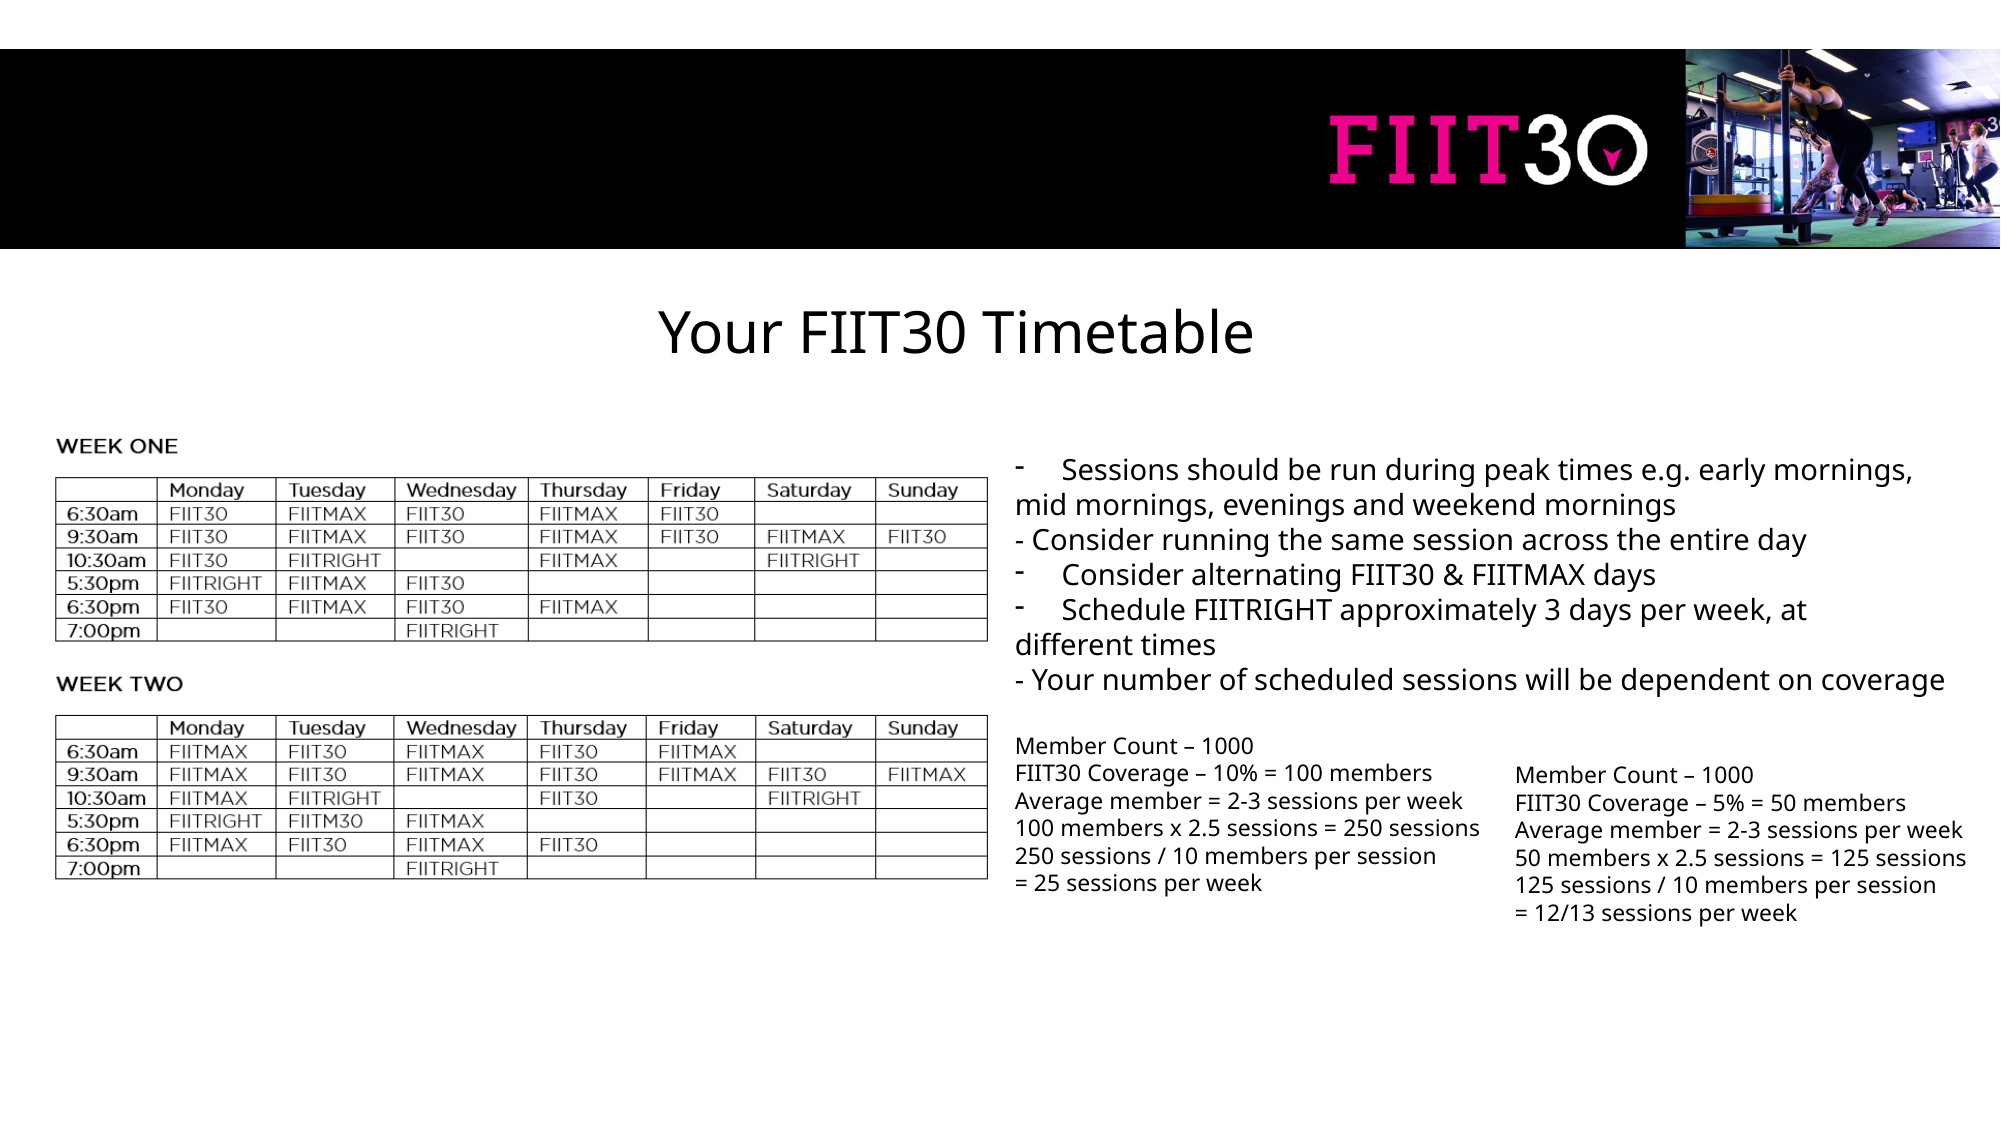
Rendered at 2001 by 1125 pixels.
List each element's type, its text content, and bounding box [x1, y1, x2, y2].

picture [0, 49, 2000, 250]
text_box Your FIIT30 Timetable [643, 287, 1357, 373]
picture [16, 412, 1021, 929]
text_box Sessions should be run during peak times e.g. early mornings, mid mornings, evenings and weekend mornings - Consider running the same session across the entire day Consider alternating FIIT30 & FIITMAX days Schedule FIITRIGHT approximately 3 days per week, at different times - Your number of scheduled sessions will be dependent on coverage Member Count – 1000 FIIT30 Coverage – 10% = 100 members Average member = 2-3 sessions per week 100 members x 2.5 sessions = 250 sessions 250 sessions / 10 members per session = 25 sessions per week [1021, 444, 2000, 904]
text_box Member Count – 1000 FIIT30 Coverage – 5% = 50 members Average member = 2-3 sessions per week 50 members x 2.5 sessions = 125 sessions 125 sessions / 10 members per session = 12/13 sessions per week [1499, 753, 2000, 934]
